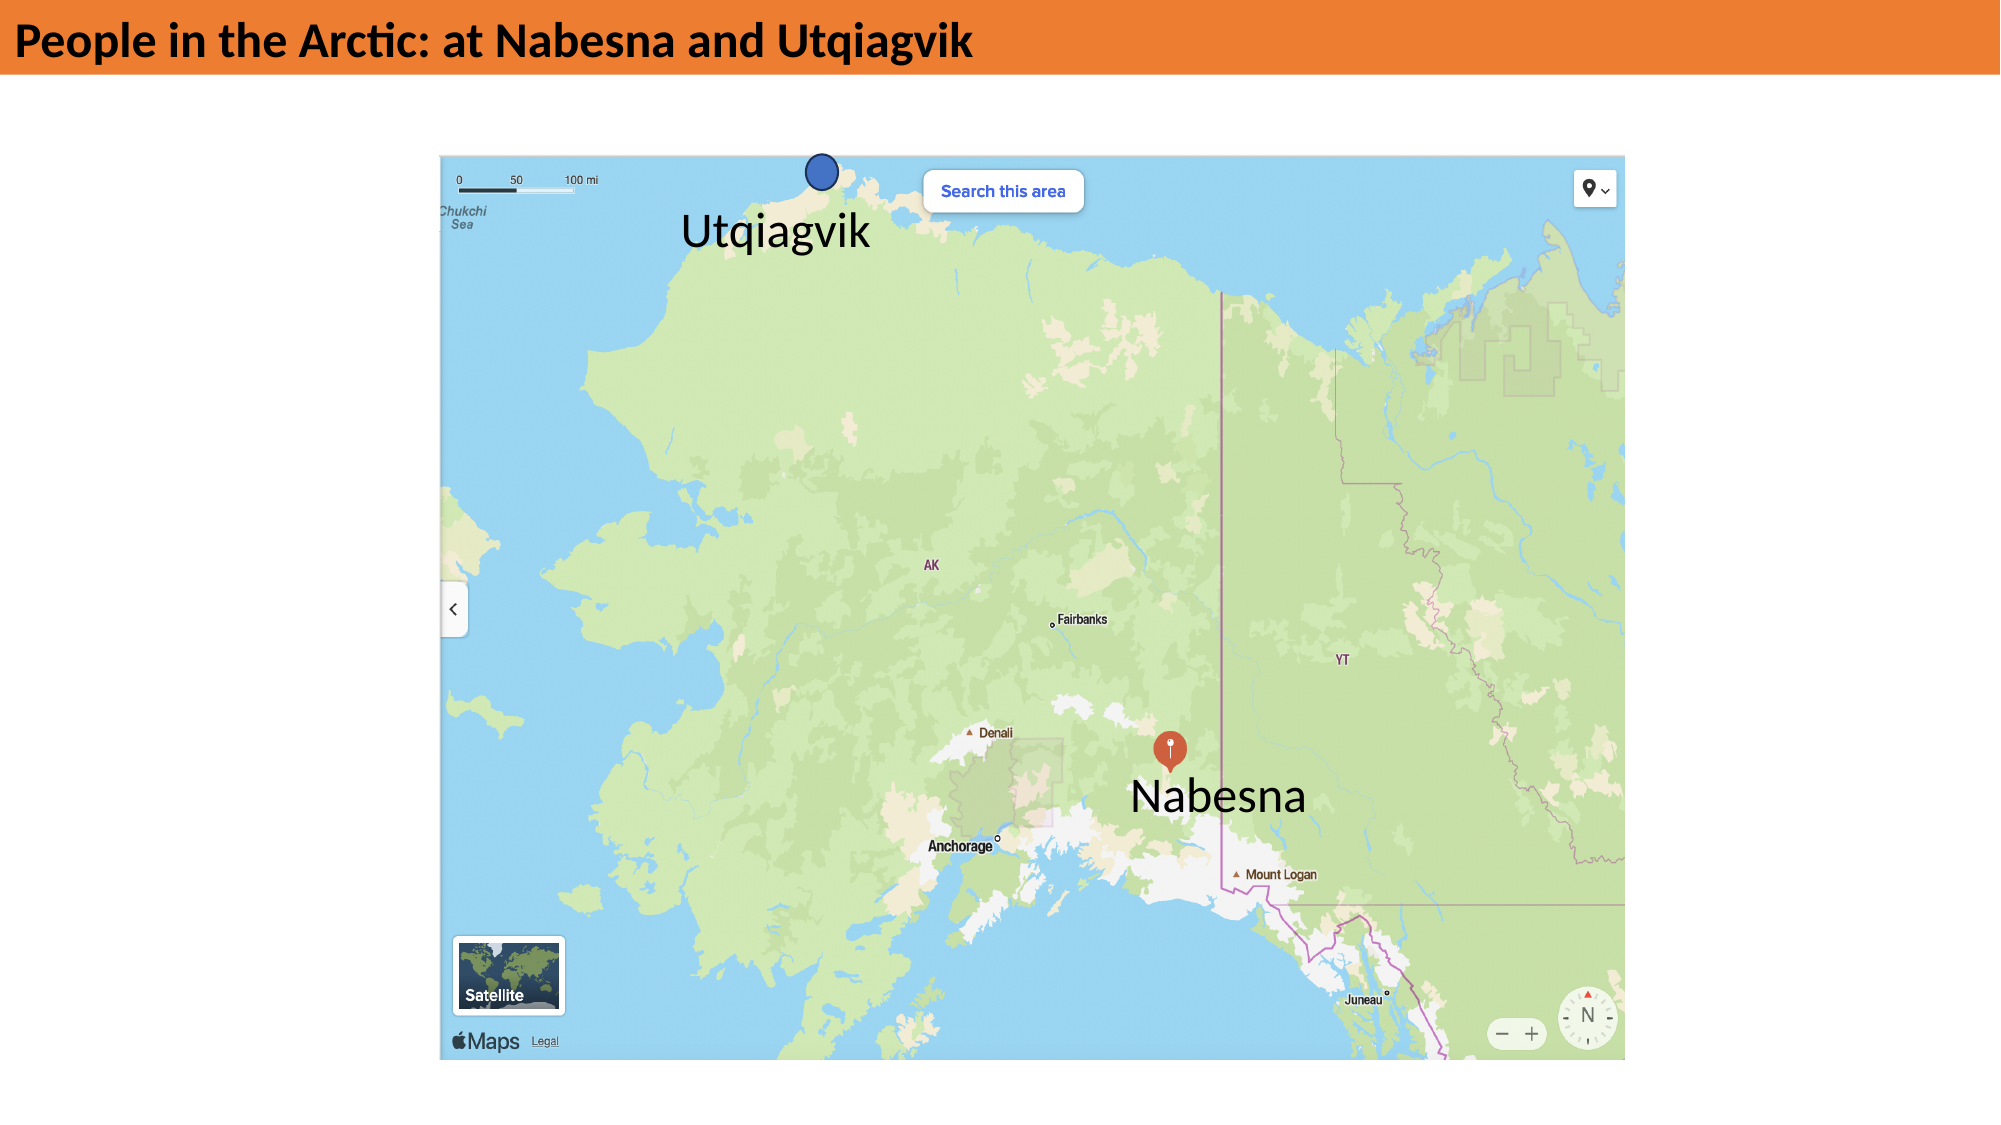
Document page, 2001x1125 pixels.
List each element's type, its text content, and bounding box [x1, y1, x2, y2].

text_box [439, 154, 1625, 1060]
text_box People in the Arctic: at Nabesna and Utqiagvik [0, 0, 2000, 75]
